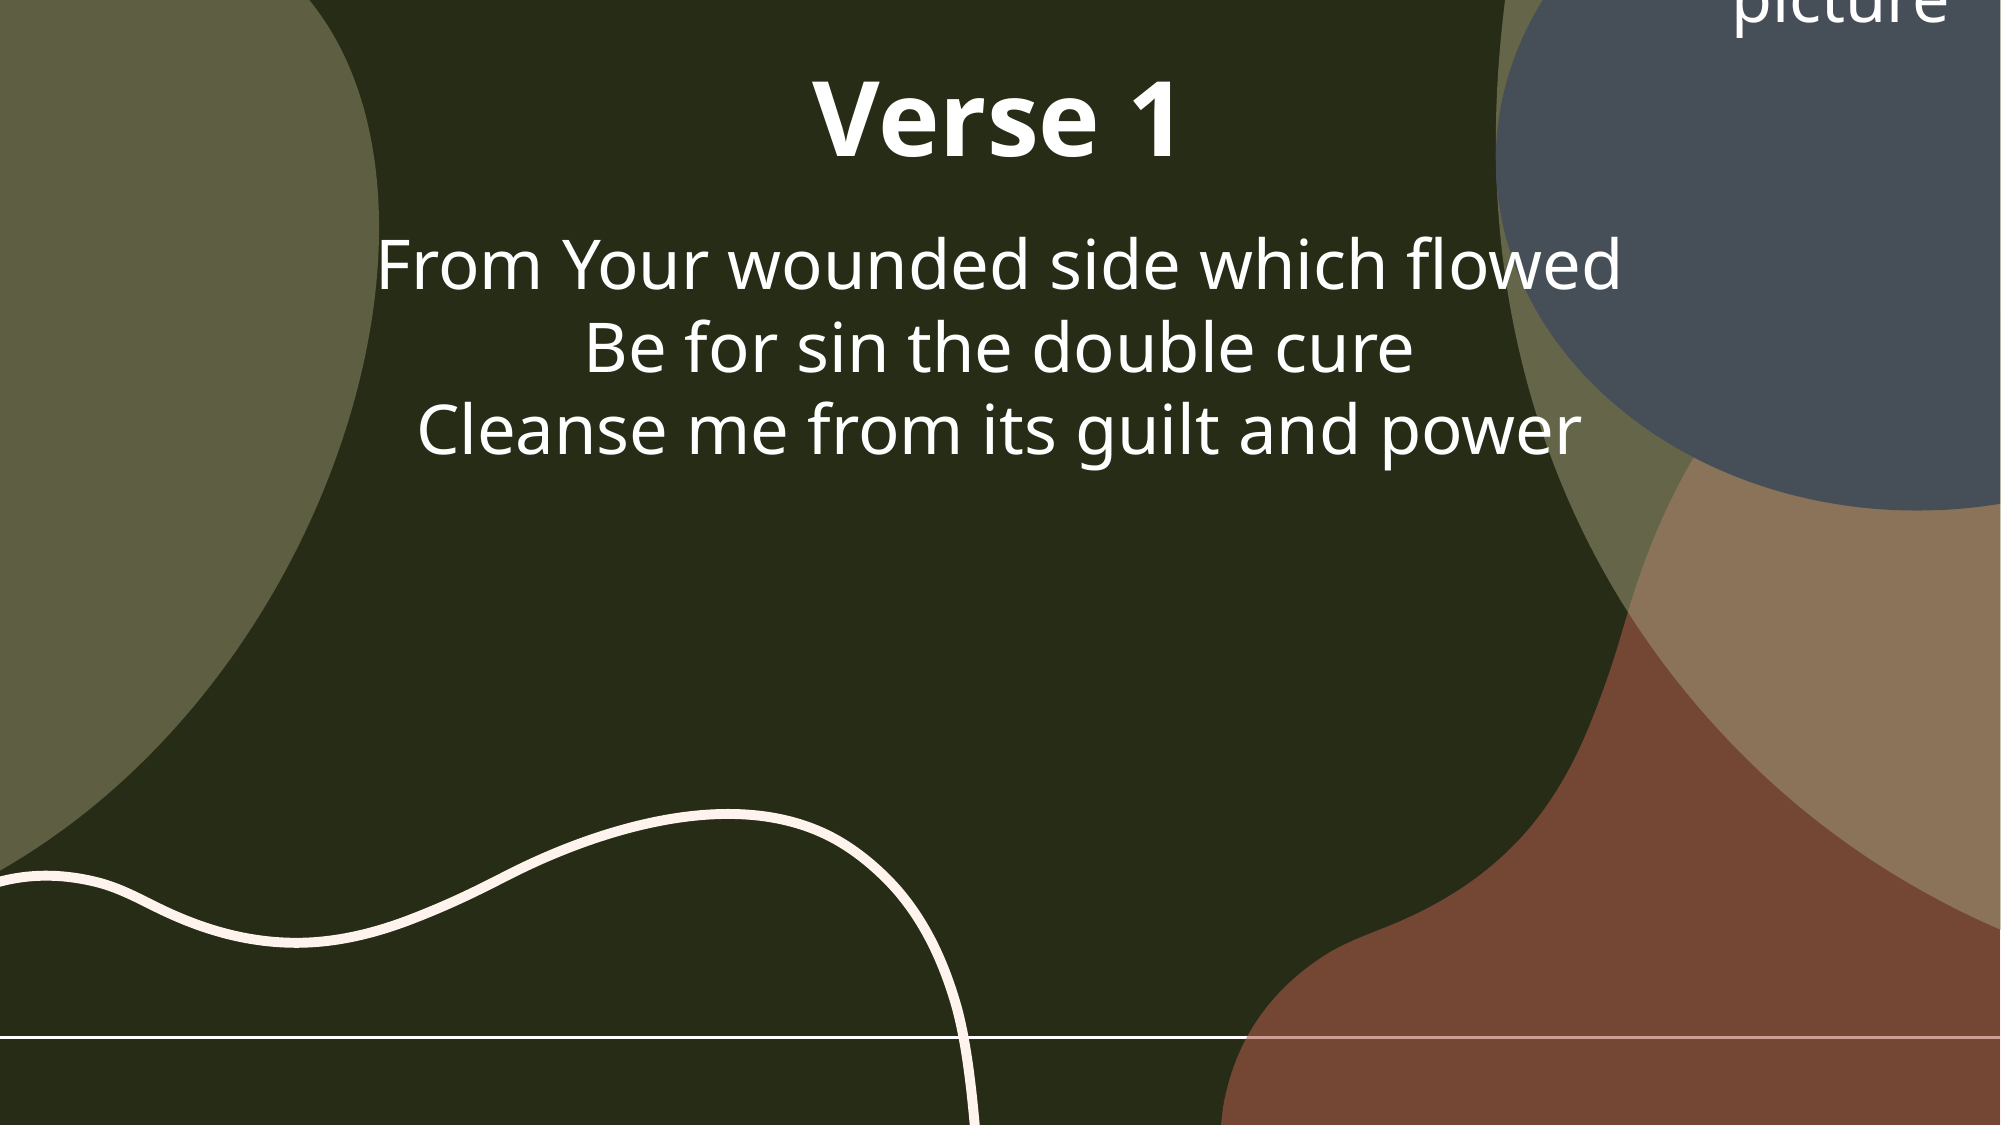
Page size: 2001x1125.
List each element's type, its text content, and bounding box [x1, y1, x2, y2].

text_box From Your wounded side which flowed Be for sin the double cure Cleanse me from its guilt and power [99, 213, 1900, 559]
text_box Verse 1 [99, 44, 1900, 185]
